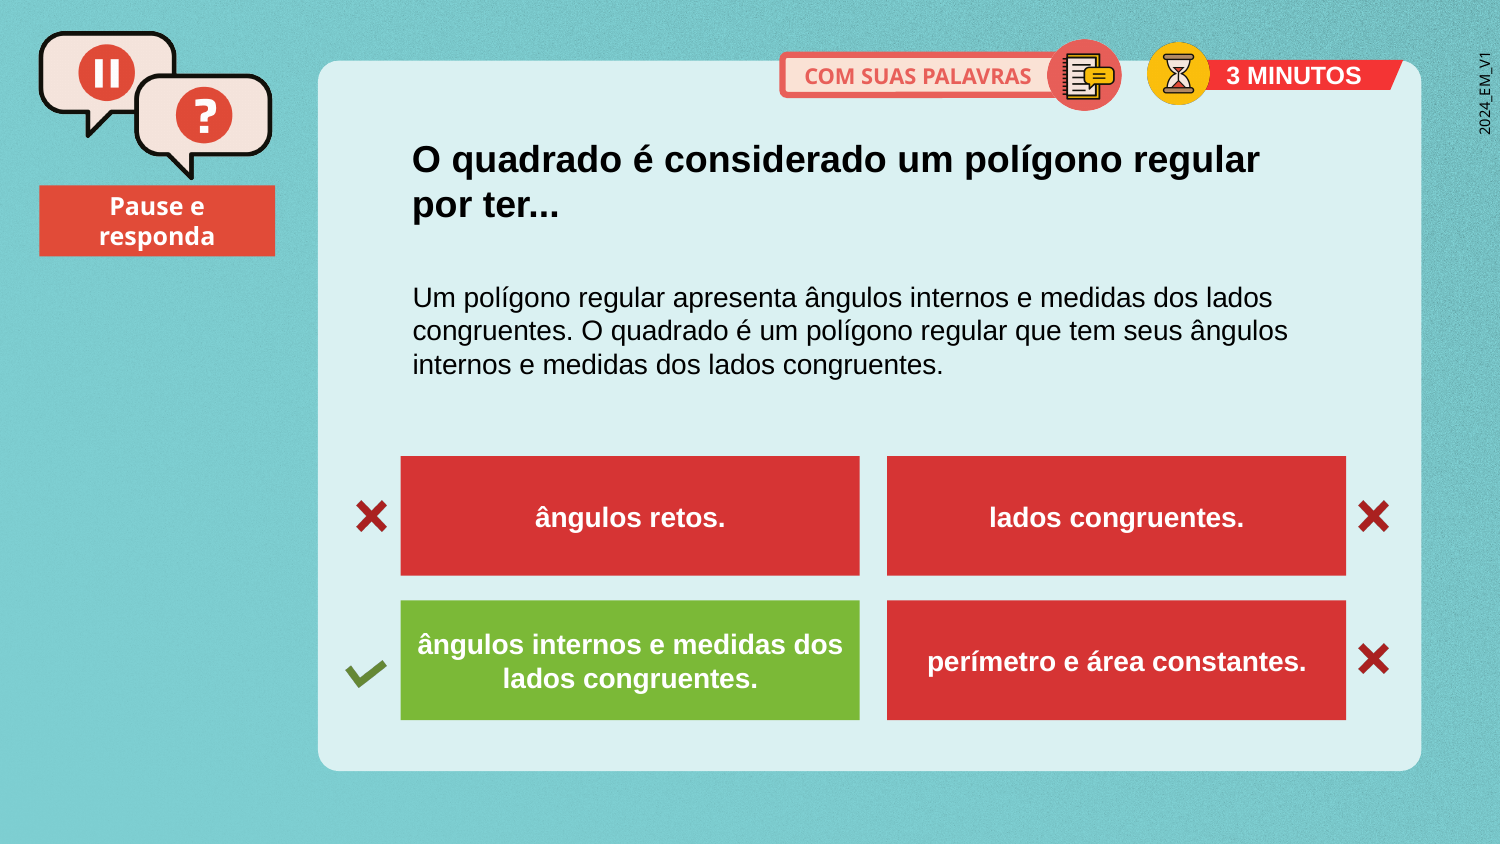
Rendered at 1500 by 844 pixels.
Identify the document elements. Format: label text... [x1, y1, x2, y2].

list ângulos internos e medidas dos lados congruentes. [400, 600, 860, 721]
list lados congruentes. [887, 456, 1347, 576]
list ângulos retos. [400, 456, 860, 576]
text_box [1147, 41, 1404, 105]
title O quadrado é considerado um polígono regular por ter... [400, 135, 1309, 258]
list Um polígono regular apresenta ângulos internos e medidas dos lados congruentes. O quadrado é um polígono regular que tem seus ângulos internos e medidas dos lados congruentes. [400, 267, 1347, 411]
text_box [782, 39, 1122, 111]
picture [0, 0, 1500, 844]
list perímetro e área constantes. [887, 600, 1347, 721]
